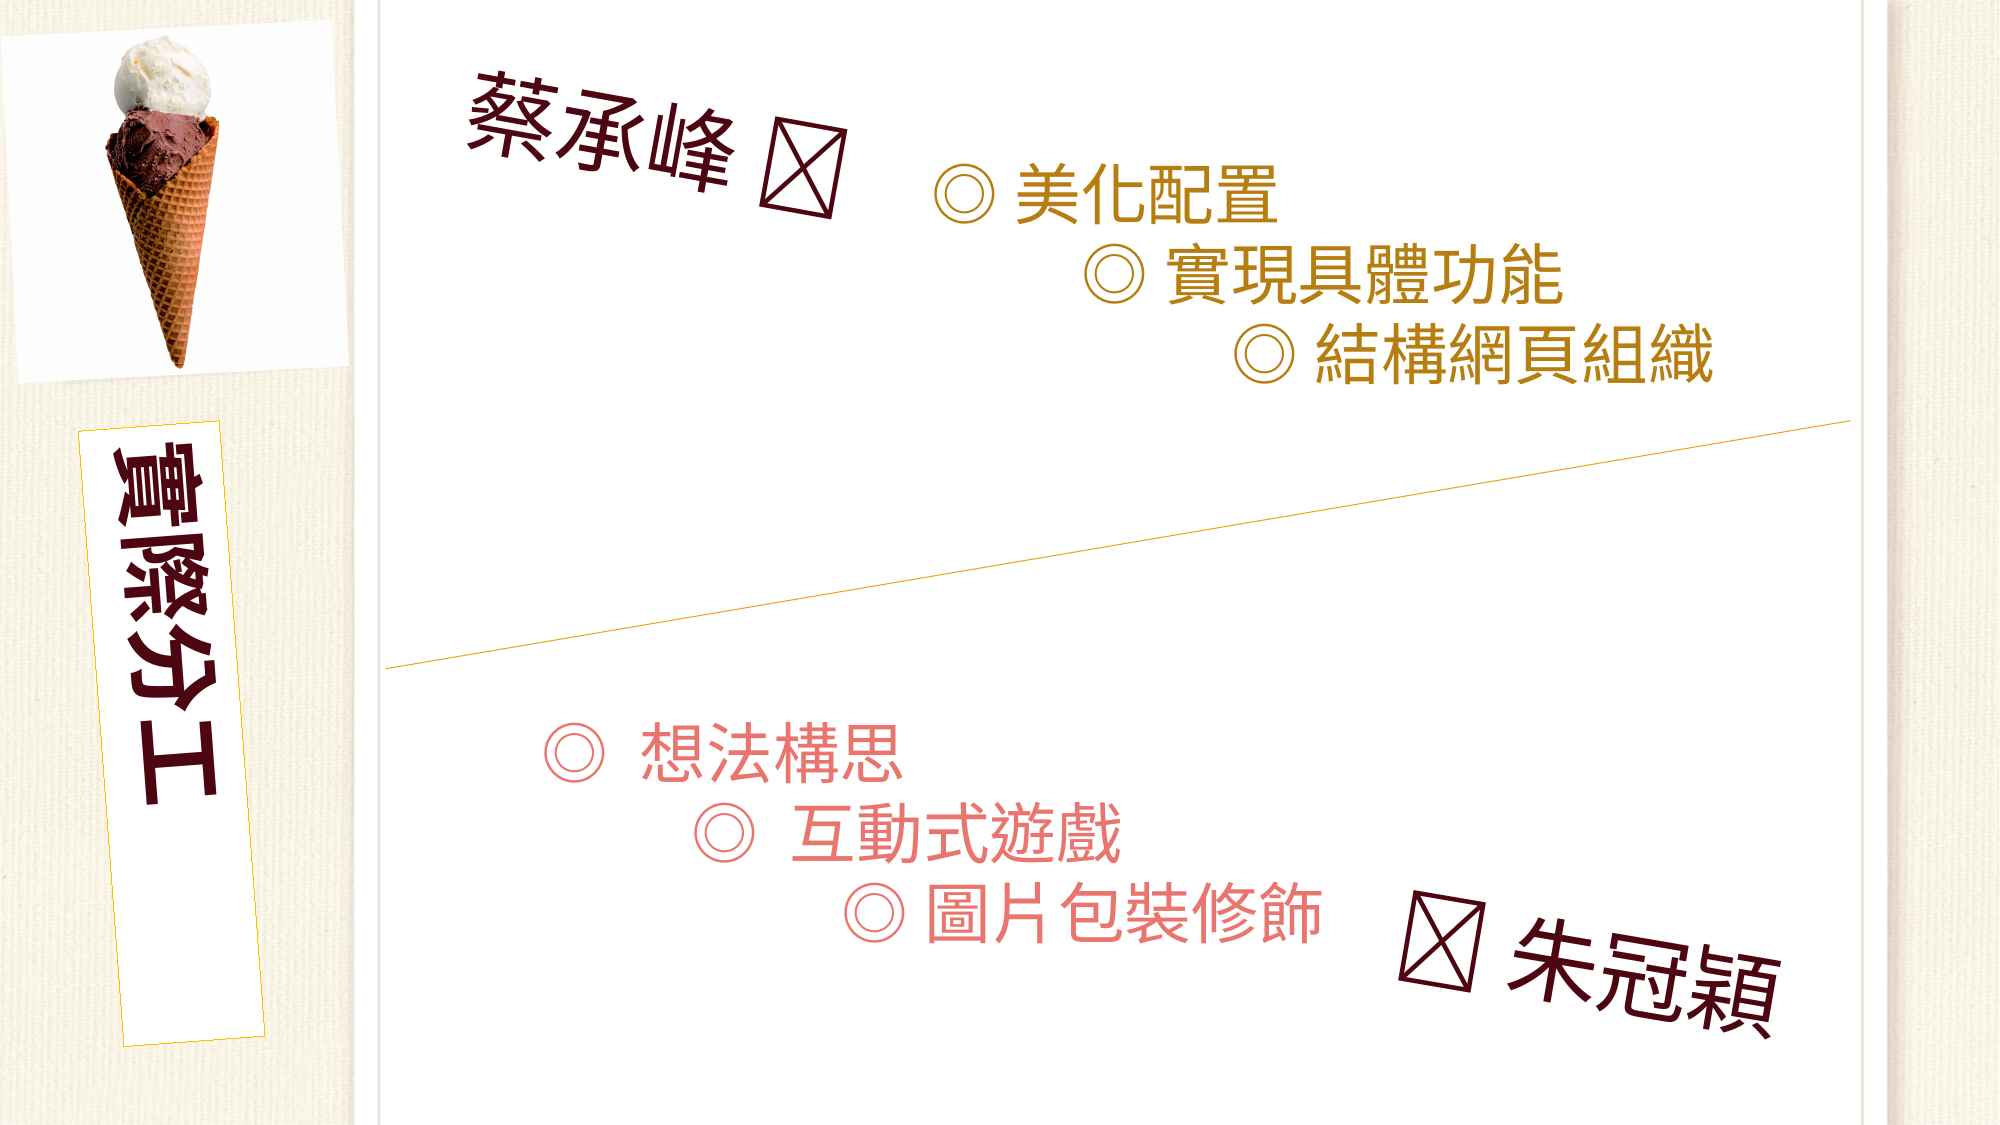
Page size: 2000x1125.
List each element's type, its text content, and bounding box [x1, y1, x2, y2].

picture [0, 0, 354, 1125]
text_box 實際分工 [78, 420, 265, 1047]
text_box ◎ 想法構思 ◎ 互動式遊戲 ◎圖片包裝修飾 [527, 704, 1355, 959]
picture [1888, 0, 2000, 1125]
text_box 朱冠穎 [1372, 868, 1826, 1066]
text_box 蔡承峰  [441, 41, 875, 239]
text_box ◎美化配置 ◎實現具體功能 ◎結構網頁組織 [917, 145, 1744, 401]
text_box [385, 420, 1851, 669]
